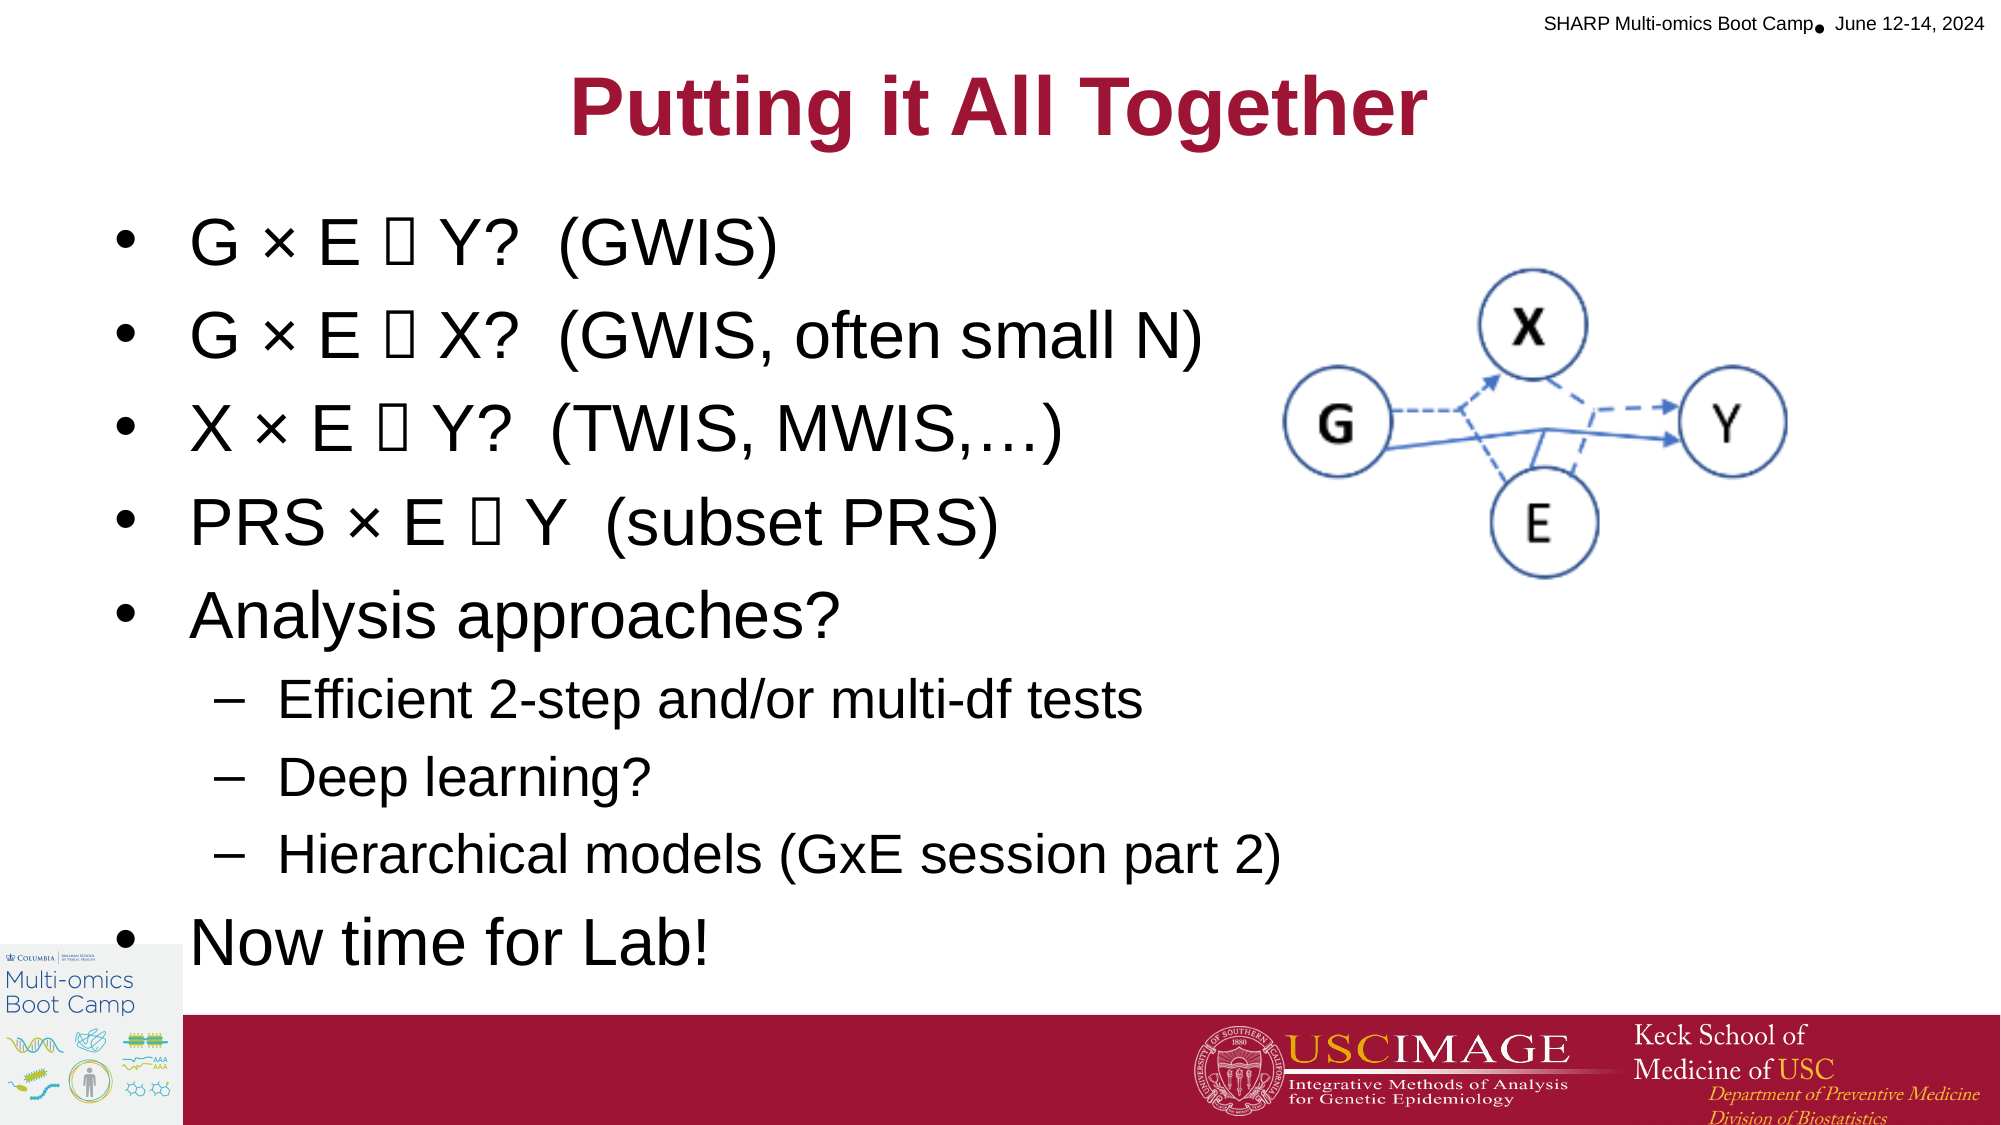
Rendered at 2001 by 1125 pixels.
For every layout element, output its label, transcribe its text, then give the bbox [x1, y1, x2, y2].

list G × E  Y? (GWIS) G × E  X? (GWIS, often small N) X × E  Y? (TWIS, MWIS,…) PRS × E  Y (subset PRS) Analysis approaches? Efficient 2-step and/or multi-df tests Deep learning? Hierarchical models (GxE session part 2) Now time for Lab! [99, 191, 1900, 934]
title Putting it All Together [99, 45, 1900, 162]
picture [1178, 1012, 1713, 1125]
picture [0, 944, 183, 1125]
picture [1272, 263, 1799, 591]
